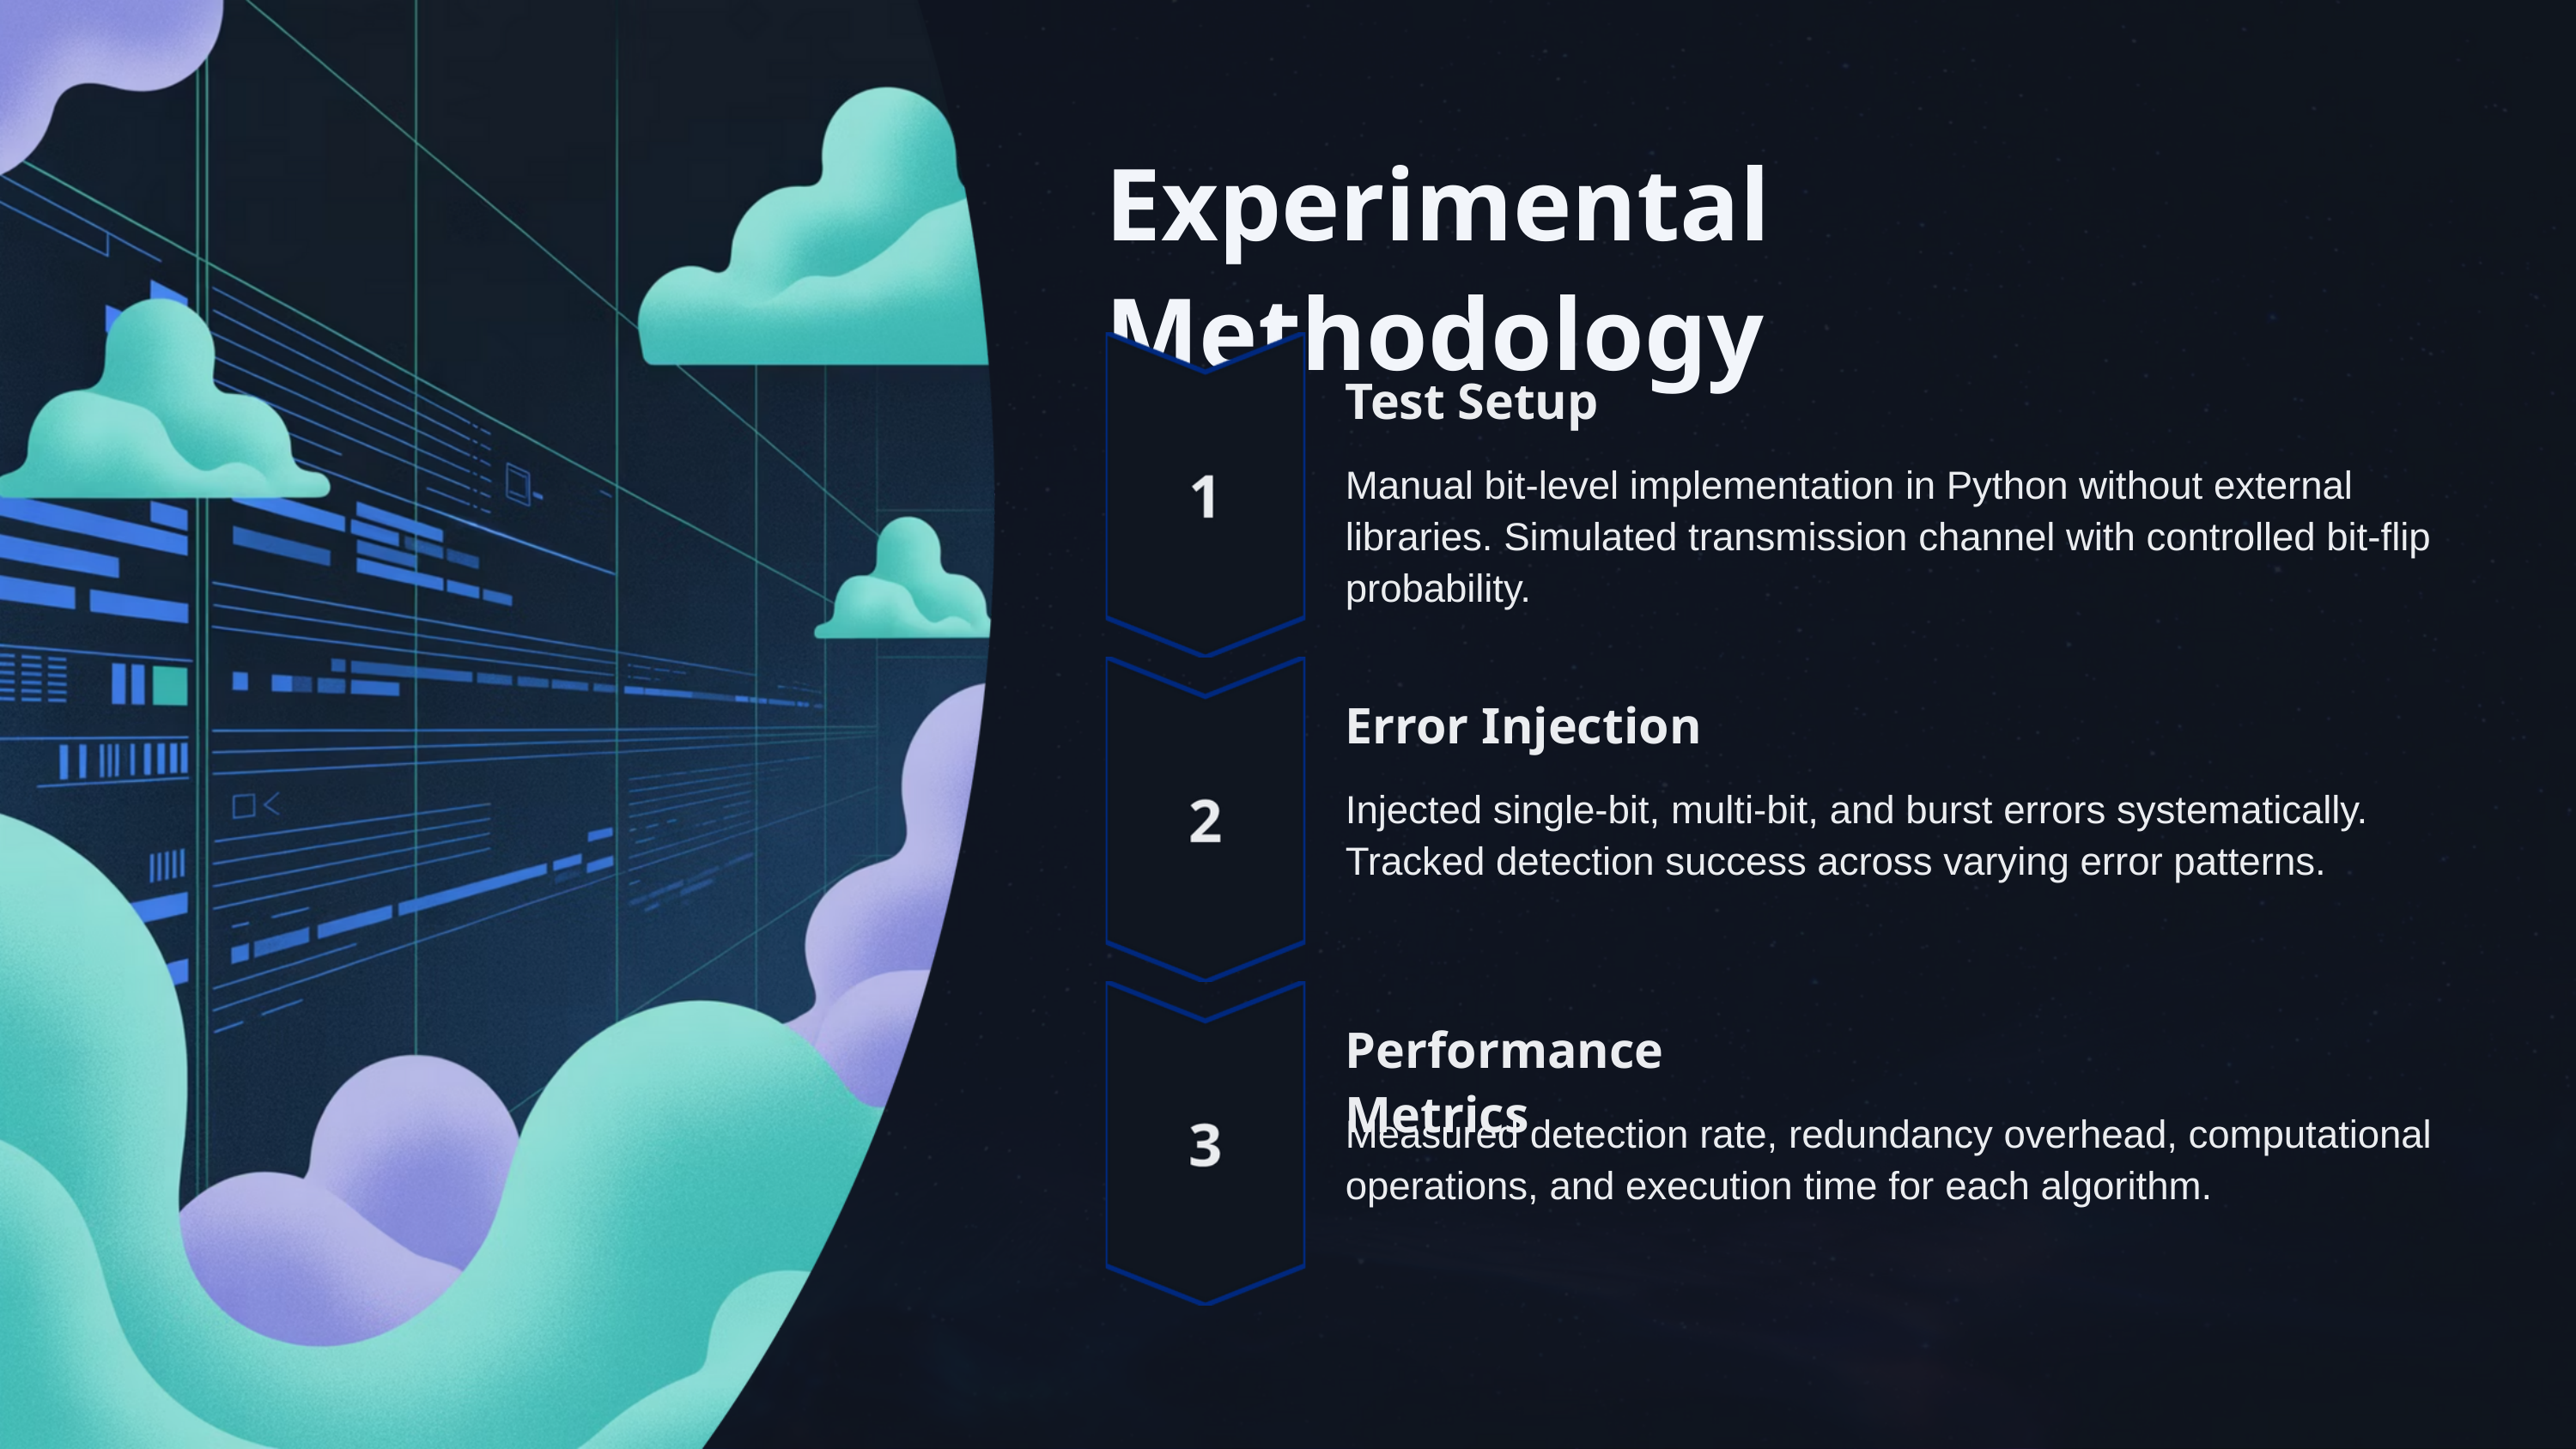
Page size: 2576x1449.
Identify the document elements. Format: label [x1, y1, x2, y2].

text_box [1105, 980, 1306, 1307]
text_box [1105, 656, 1306, 980]
text_box [1015, 0, 2576, 1449]
text_box [1105, 332, 1306, 656]
text_box [0, 0, 1015, 1449]
